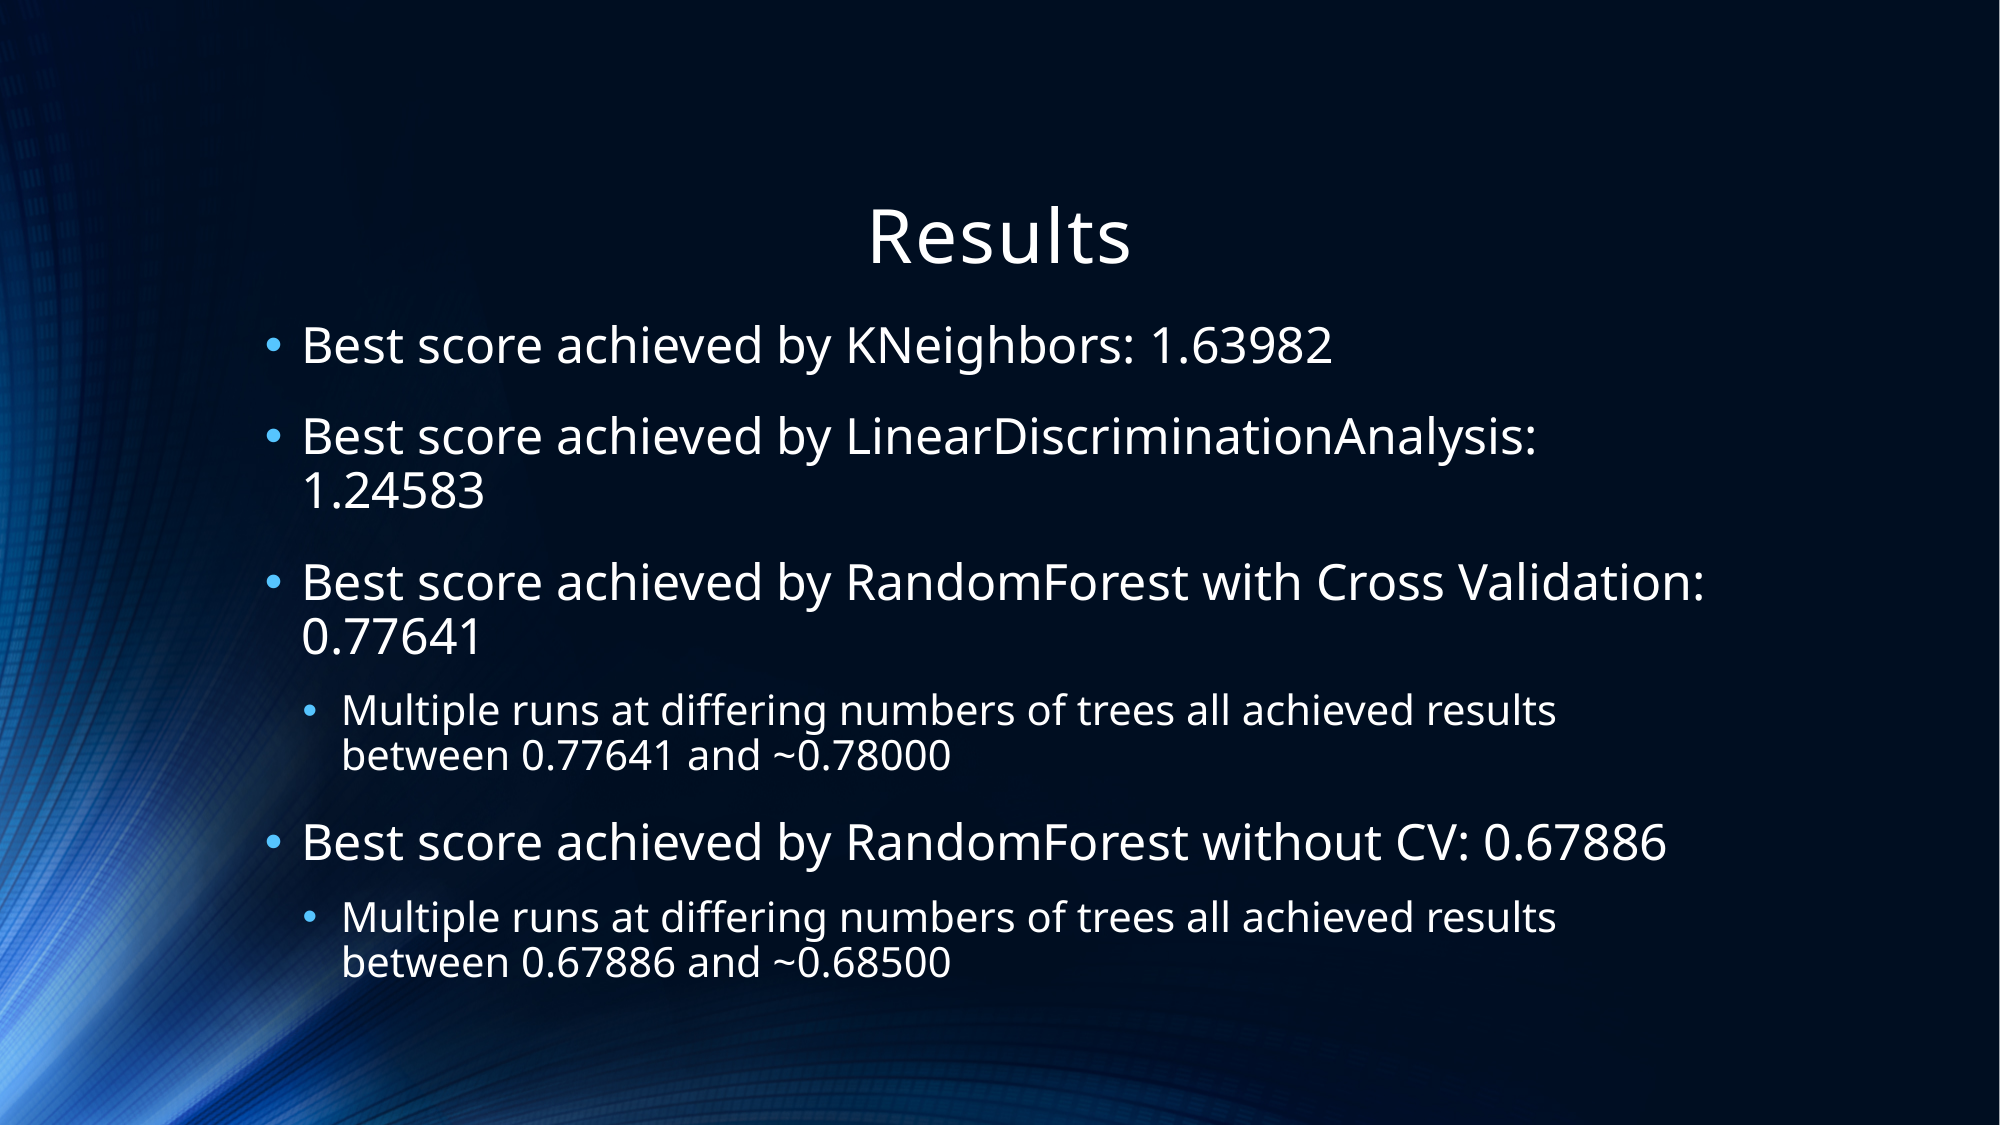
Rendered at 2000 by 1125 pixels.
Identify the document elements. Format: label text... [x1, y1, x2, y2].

picture [0, 0, 2000, 1125]
title Results [249, 62, 1750, 288]
list Best score achieved by KNeighbors: 1.63982 Best score achieved by LinearDiscriminationAnalysis: 1.24583 Best score achieved by RandomForest with Cross Validation: 0.77641 Multiple runs at differing numbers of trees all achieved results between 0.77641 and ~0.78000 Best score achieved by RandomForest without CV: 0.67886 Multiple runs at differing numbers of trees all achieved results between 0.67886 and ~0.68500 [249, 312, 1749, 988]
